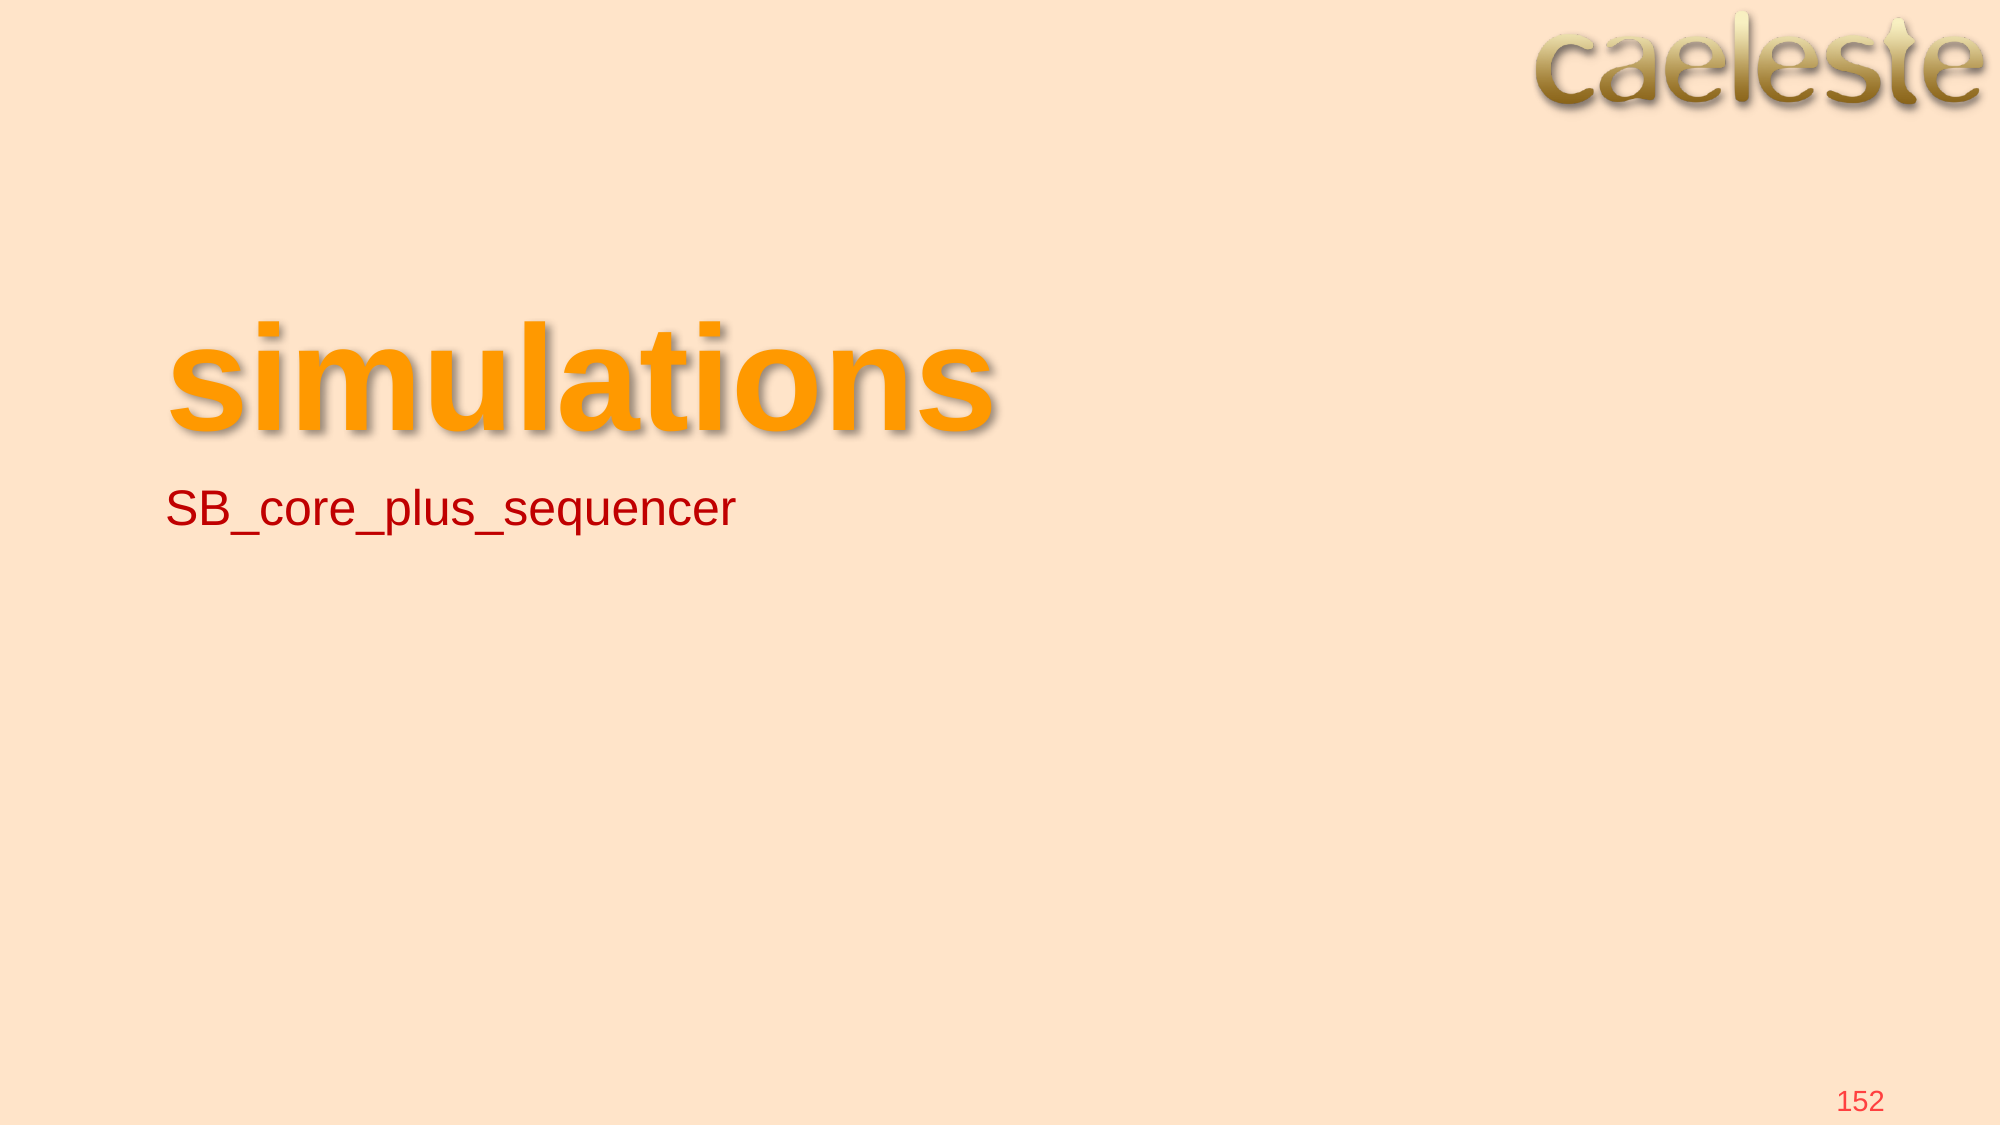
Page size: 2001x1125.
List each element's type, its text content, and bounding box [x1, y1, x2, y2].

subtitle SB_core_plus_sequencer [150, 468, 2000, 925]
picture [1524, 0, 2001, 241]
slide_number 152 [1433, 1062, 1901, 1125]
title simulations [150, 349, 2000, 468]
